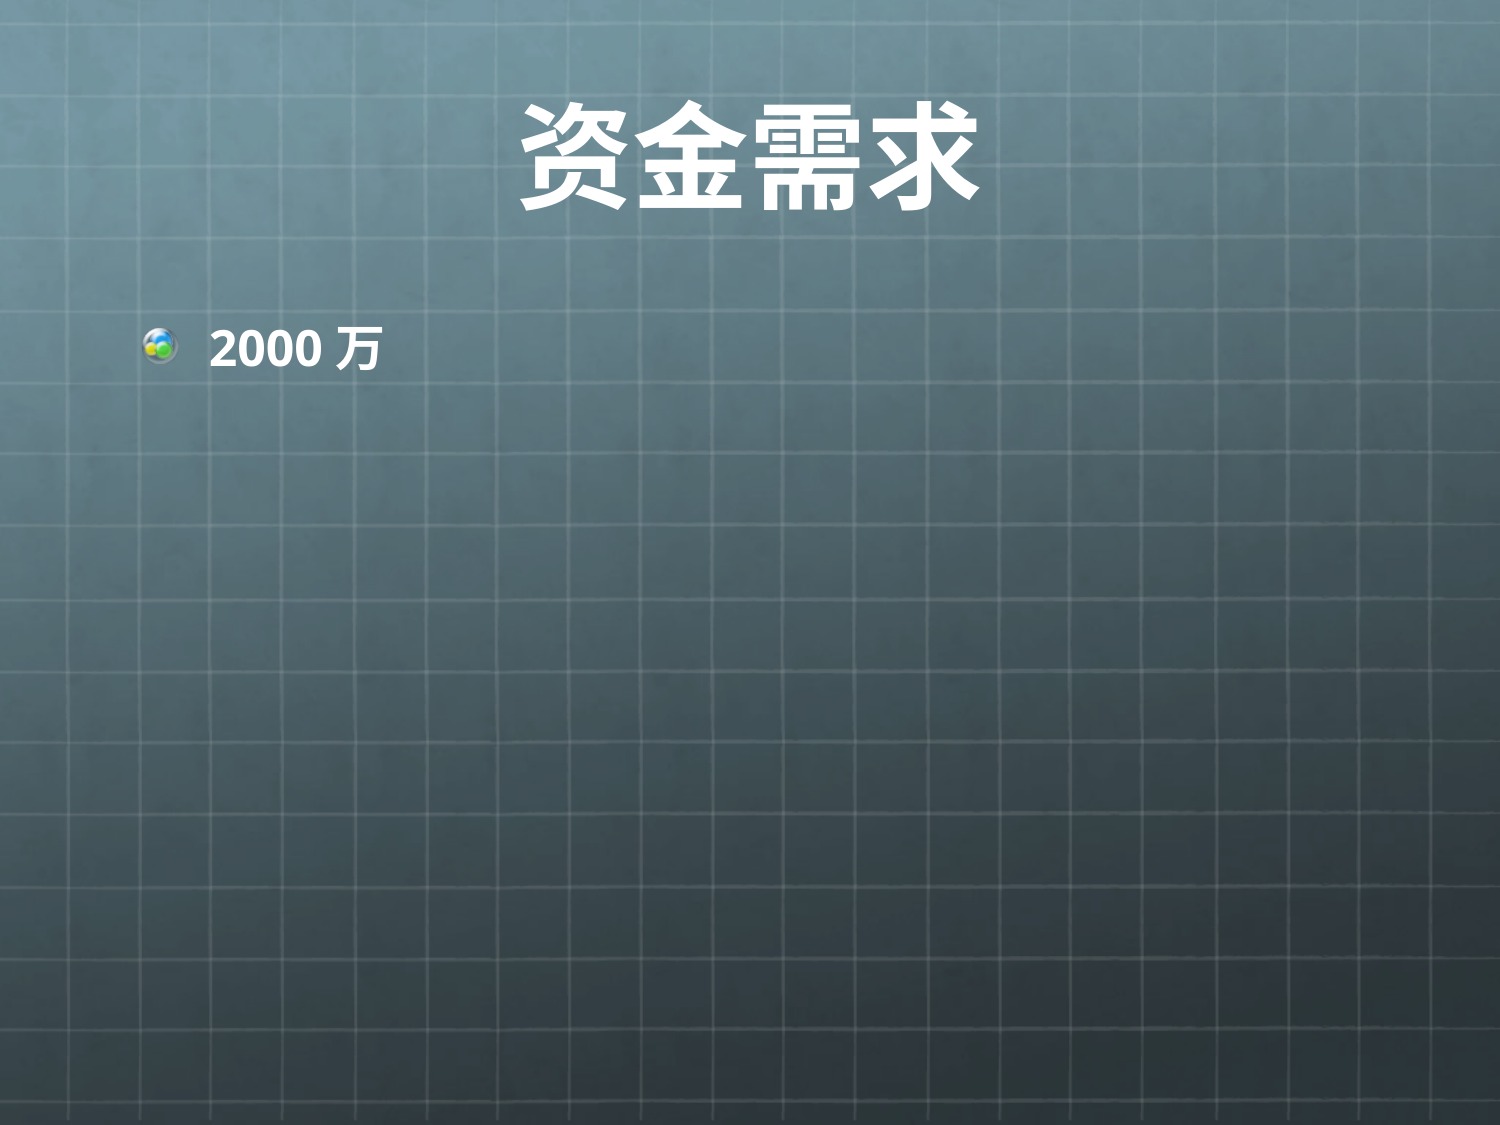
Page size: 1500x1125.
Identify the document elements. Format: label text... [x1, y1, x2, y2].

list 2000万 [127, 308, 1372, 958]
picture [0, 0, 1500, 1125]
title 资金需求 [127, 17, 1372, 289]
